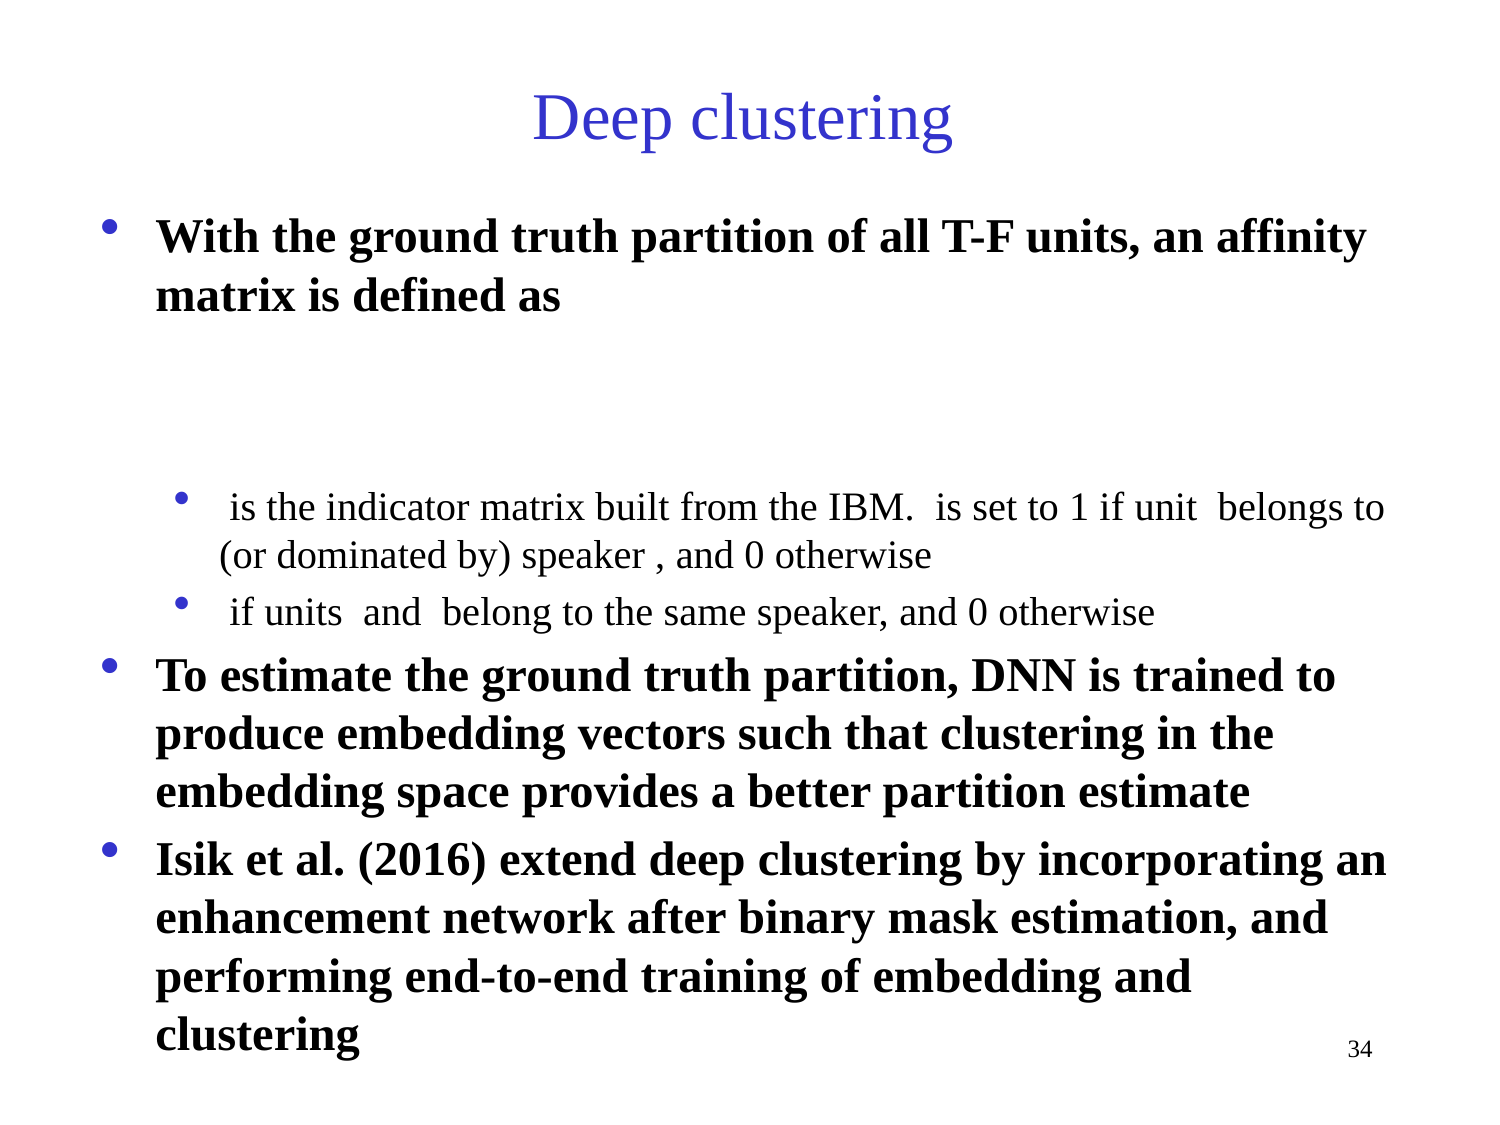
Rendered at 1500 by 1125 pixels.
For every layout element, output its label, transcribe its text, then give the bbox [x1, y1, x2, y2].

slide_number 34 [1074, 1024, 1388, 1101]
title Deep clustering [87, 62, 1400, 163]
